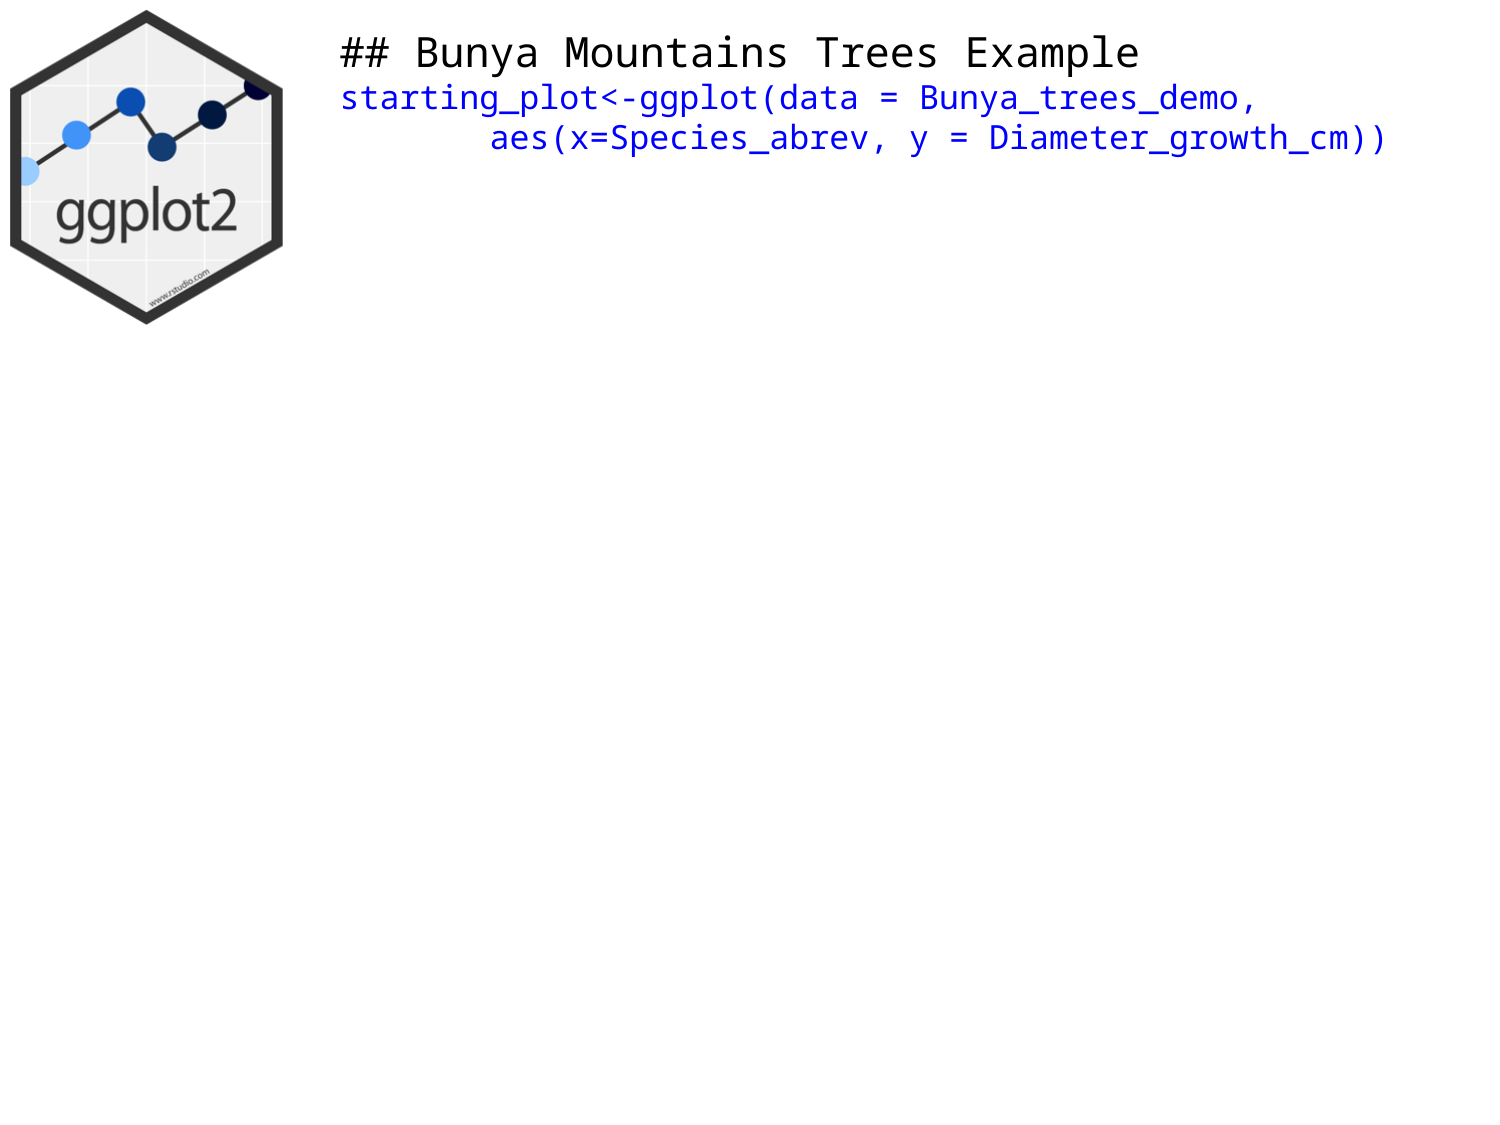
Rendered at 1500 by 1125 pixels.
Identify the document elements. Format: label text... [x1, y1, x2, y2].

text_box ## Bunya Mountains Trees Example starting_plot<-ggplot(data = Bunya_trees_demo, aes(x=Species_abrev, y = Diameter_growth_cm)) [324, 18, 1430, 164]
picture [10, 9, 284, 326]
